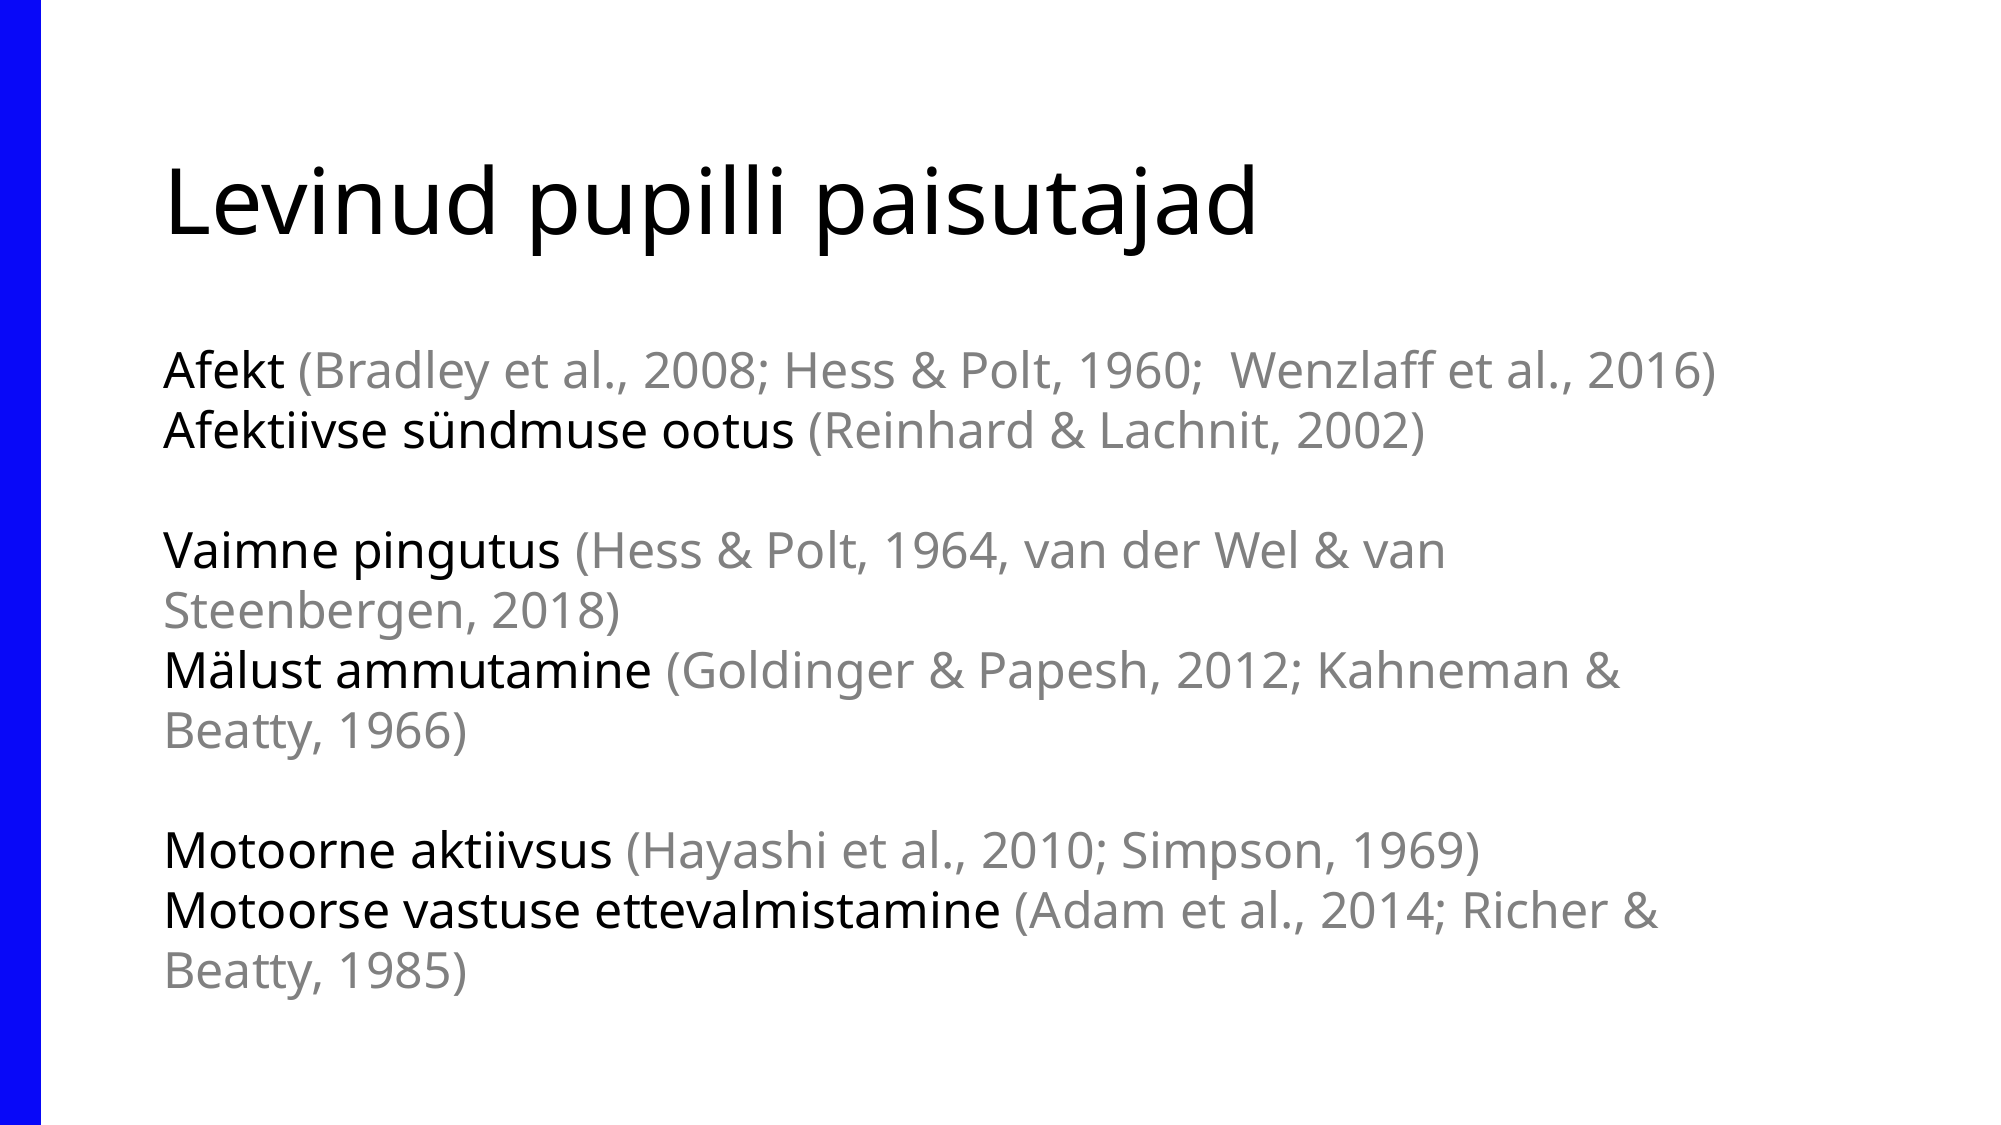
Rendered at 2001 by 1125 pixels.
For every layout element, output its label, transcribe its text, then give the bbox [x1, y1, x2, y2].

text_box Levinud pupilli paisutajad [148, 96, 1874, 314]
text_box Afekt (Bradley et al., 2008; Hess & Polt, 1960; Wenzlaff et al., 2016) Afektiivse sündmuse ootus (Reinhard & Lachnit, 2002) Vaimne pingutus (Hess & Polt, 1964, van der Wel & van Steenbergen, 2018) Mälust ammutamine (Goldinger & Papesh, 2012; Kahneman & Beatty, 1966) Motoorne aktiivsus (Hayashi et al., 2010; Simpson, 1969) Motoorse vastuse ettevalmistamine (Adam et al., 2014; Richer & Beatty, 1985) [148, 331, 1779, 1007]
